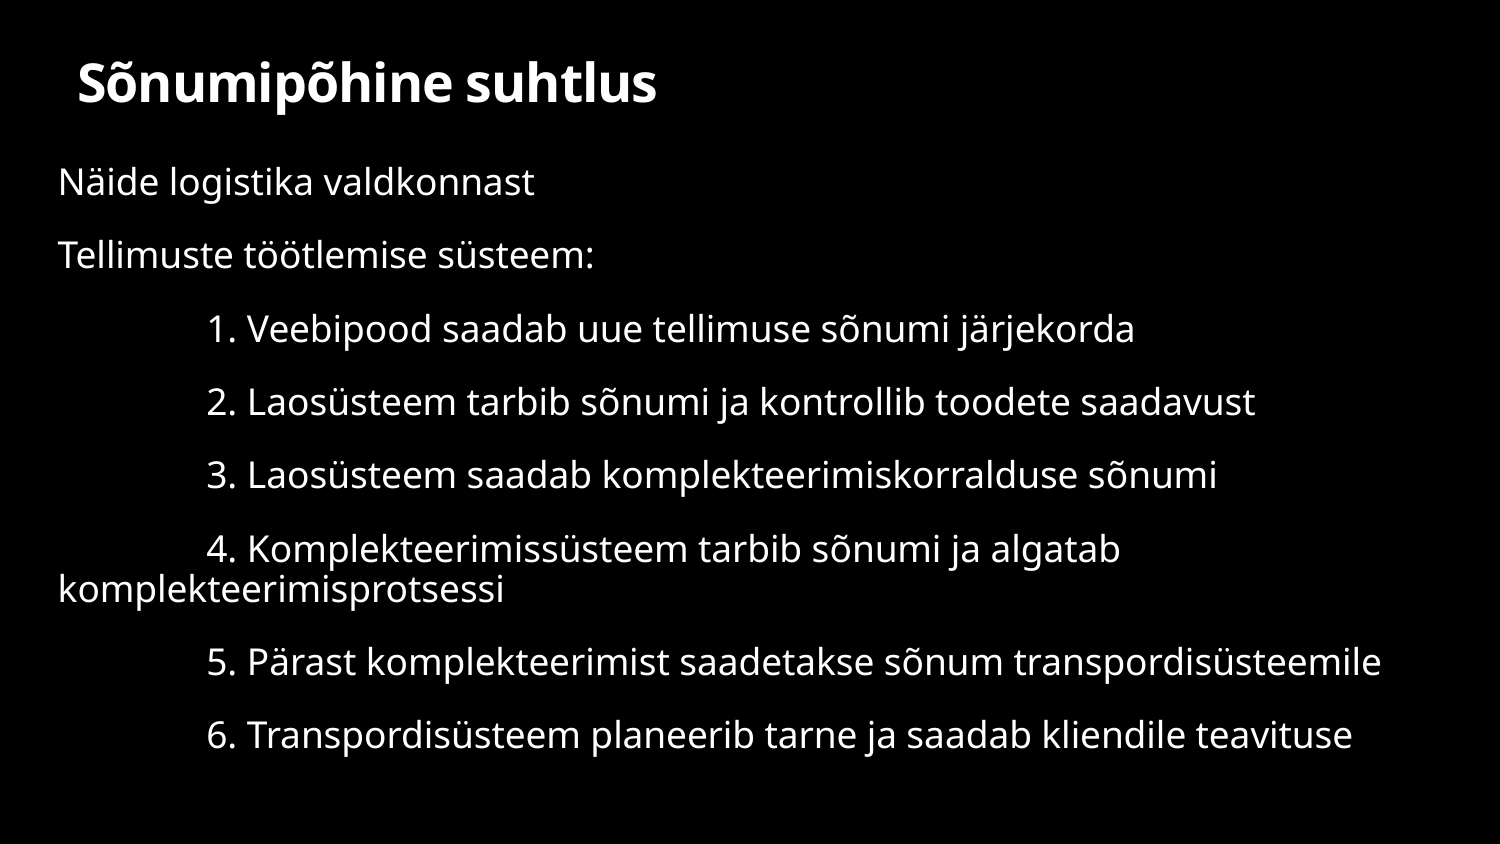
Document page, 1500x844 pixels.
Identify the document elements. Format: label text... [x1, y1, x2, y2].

title Sõnumipõhine suhtlus [73, 58, 1427, 148]
list Näide logistika valdkonnast Tellimuste töötlemise süsteem: 1. Veebipood saadab uue tellimuse sõnumi järjekorda 2. Laosüsteem tarbib sõnumi ja kontrollib toodete saadavust 3. Laosüsteem saadab komplekteerimiskorralduse sõnumi 4. Komplekteerimissüsteem tarbib sõnumi ja algatab komplekteerimisprotsessi 5. Pärast komplekteerimist saadetakse sõnum transpordisüsteemile 6. Transpordisüsteem planeerib tarne ja saadab kliendile teavituse [54, 160, 1455, 800]
